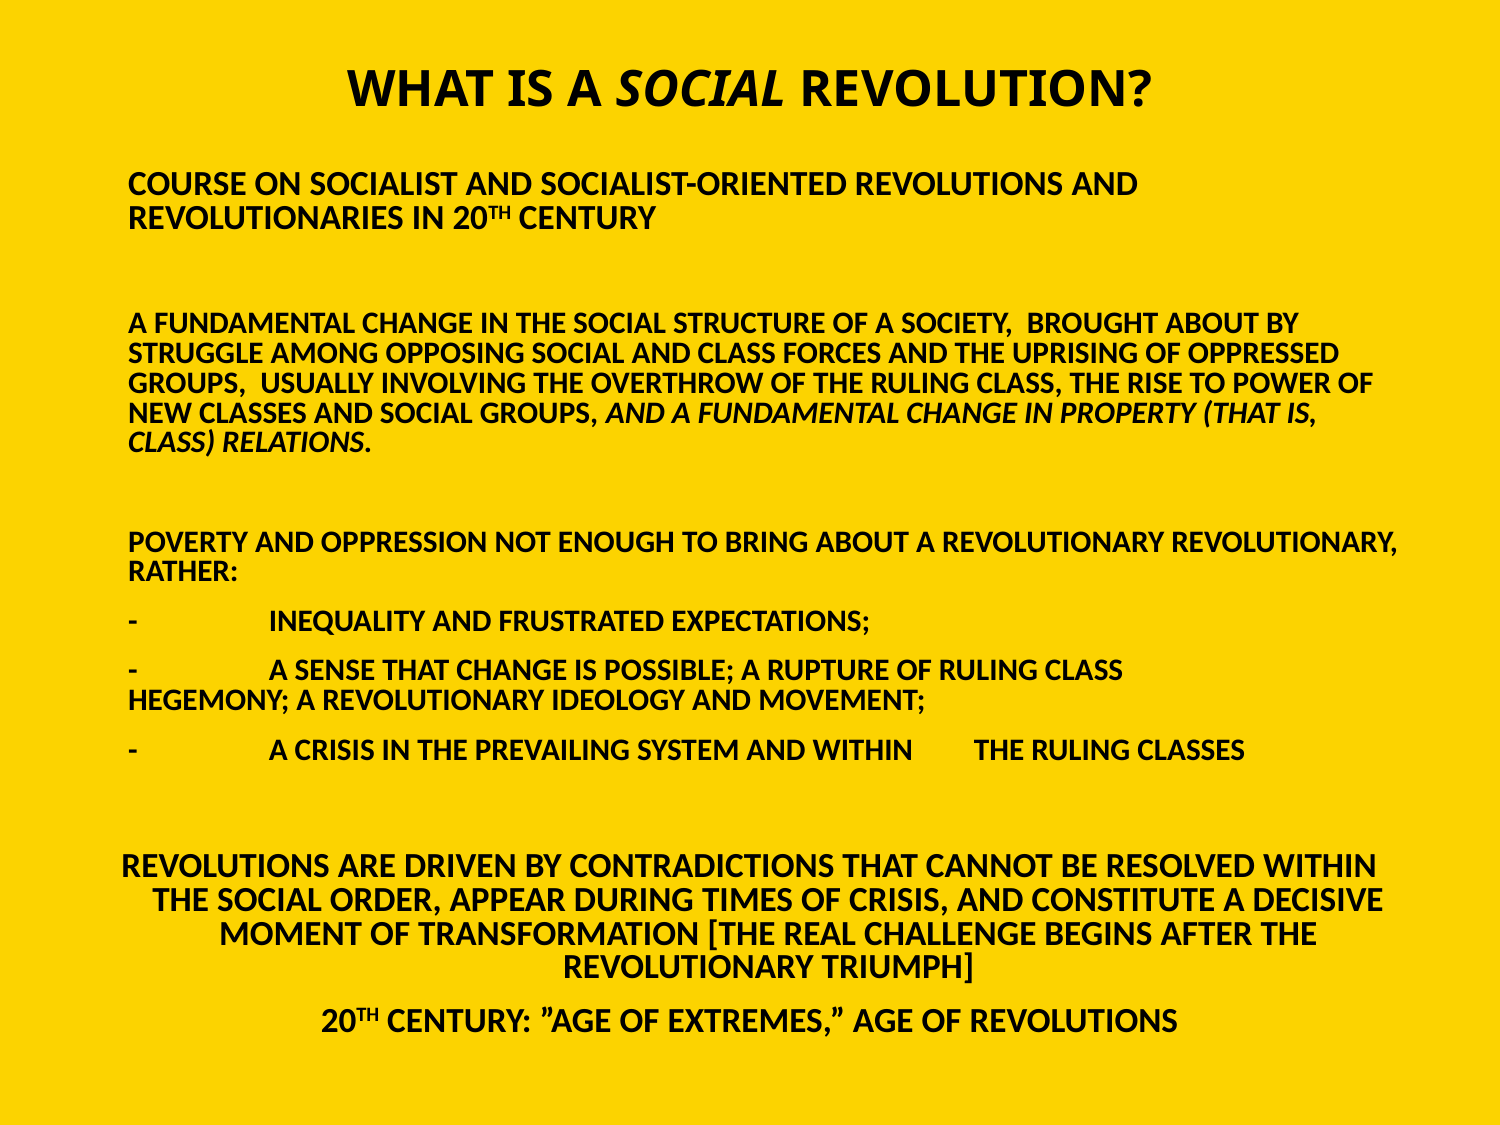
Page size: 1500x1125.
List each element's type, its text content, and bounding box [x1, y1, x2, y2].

list COURSE ON SOCIALIST AND SOCIALIST-ORIENTED REVOLUTIONS AND REVOLUTIONARIES IN 20TH CENTURY A FUNDAMENTAL CHANGE IN THE SOCIAL STRUCTURE OF A SOCIETY, BROUGHT ABOUT BY STRUGGLE AMONG OPPOSING SOCIAL AND CLASS FORCES AND THE UPRISING OF OPPRESSED GROUPS, USUALLY INVOLVING THE OVERTHROW OF THE RULING CLASS, THE RISE TO POWER OF NEW CLASSES AND SOCIAL GROUPS, AND A FUNDAMENTAL CHANGE IN PROPERTY (THAT IS, CLASS) RELATIONS. POVERTY AND OPPRESSION NOT ENOUGH TO BRING ABOUT A REVOLUTIONARY REVOLUTIONARY, RATHER: - INEQUALITY AND FRUSTRATED EXPECTATIONS; - A SENSE THAT CHANGE IS POSSIBLE; A RUPTURE OF RULING CLASS HEGEMONY; A REVOLUTIONARY IDEOLOGY AND MOVEMENT; - A CRISIS IN THE PREVAILING SYSTEM AND WITHIN THE RULING CLASSES REVOLUTIONS ARE DRIVEN BY CONTRADICTIONS THAT CANNOT BE RESOLVED WITHIN THE SOCIAL ORDER, APPEAR DURING TIMES OF CRISIS, AND CONSTITUTE A DECISIVE MOMENT OF TRANSFORMATION [THE REAL CHALLENGE BEGINS AFTER THE REVOLUTIONARY TRIUMPH] 20TH CENTURY: ”AGE OF EXTREMES,” AGE OF REVOLUTIONS [75, 161, 1425, 1057]
title WHAT IS A SOCIAL REVOLUTION? [103, 55, 1397, 161]
